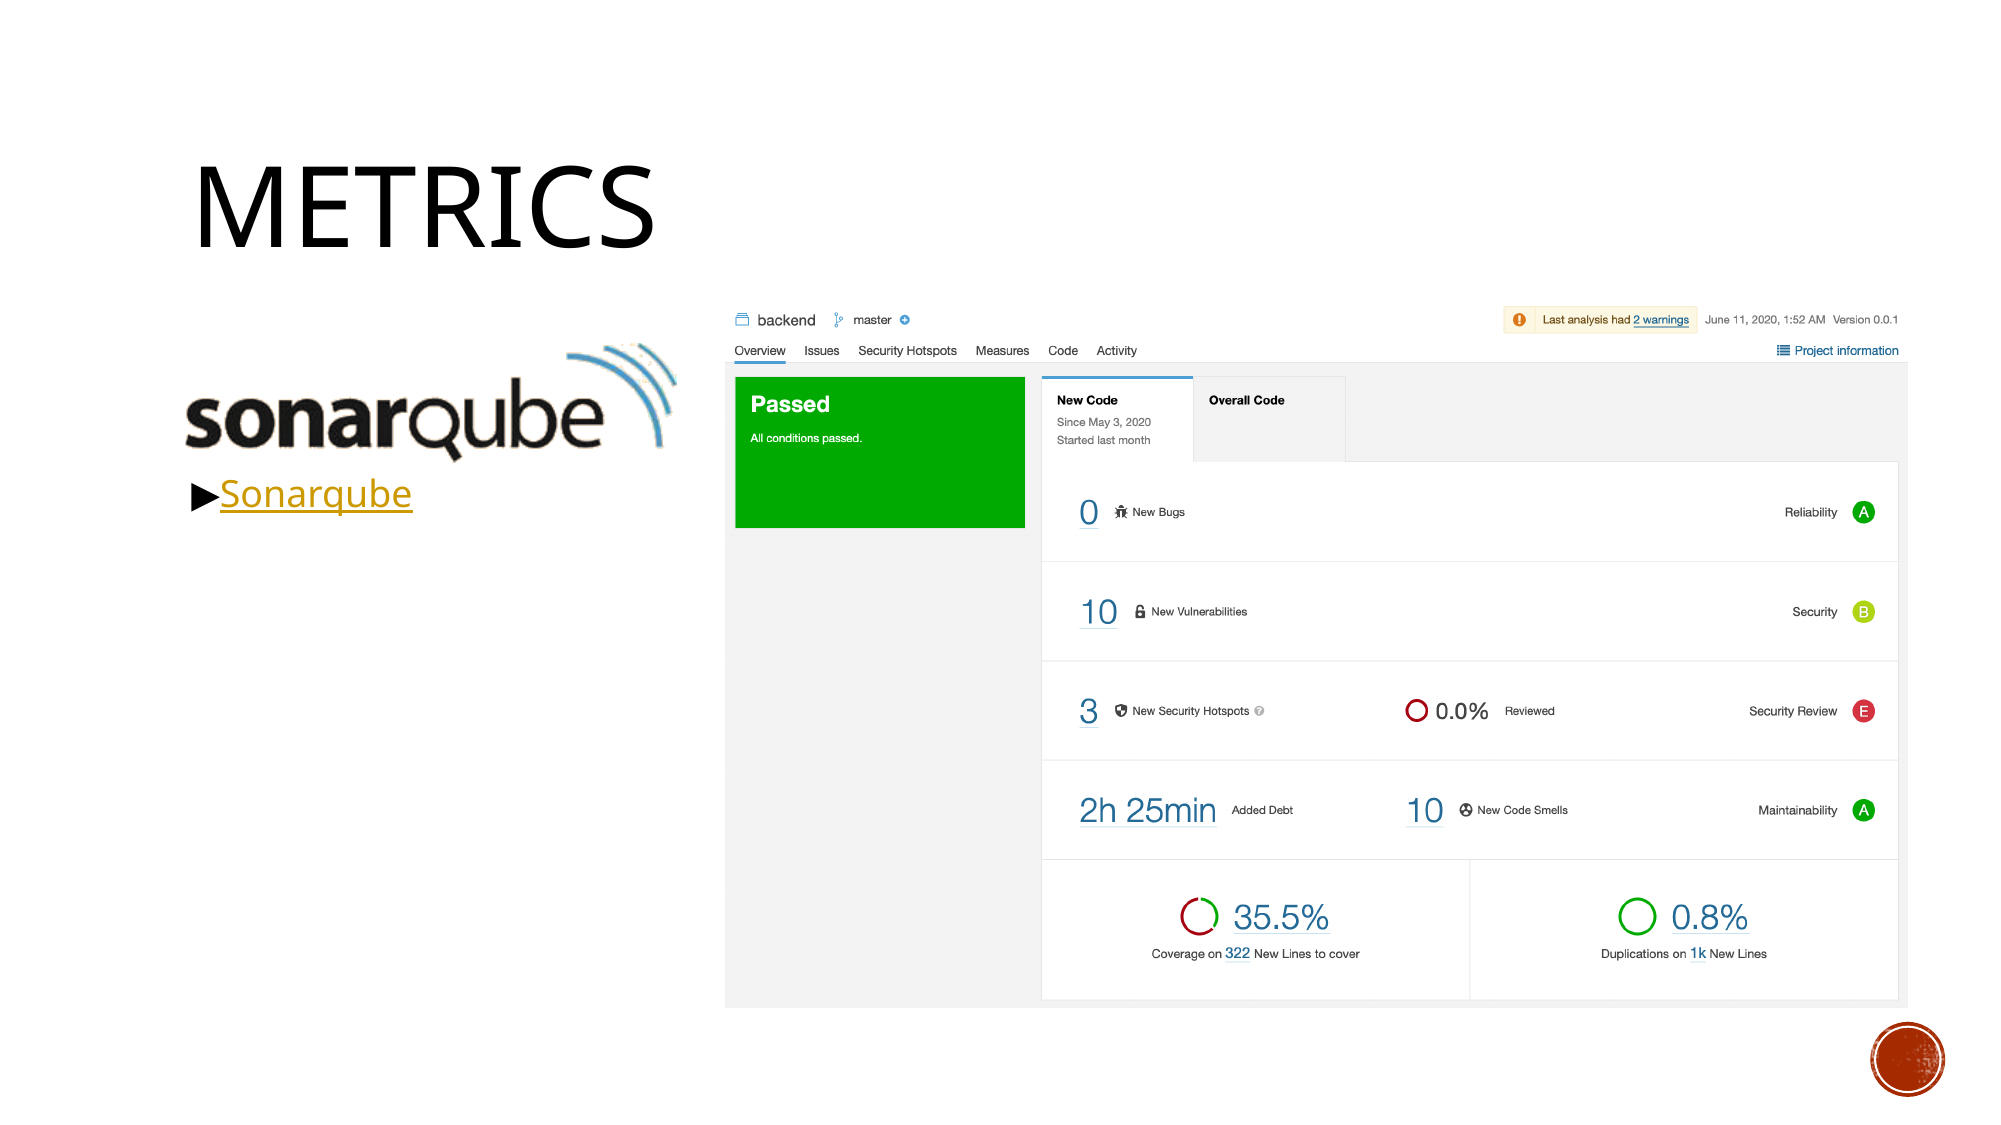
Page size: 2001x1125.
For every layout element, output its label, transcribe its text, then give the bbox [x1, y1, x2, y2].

picture [181, 343, 677, 463]
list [727, 306, 1906, 1006]
title Metrics [175, 79, 1826, 344]
text_box ▶︎Sonarqube [176, 462, 428, 528]
